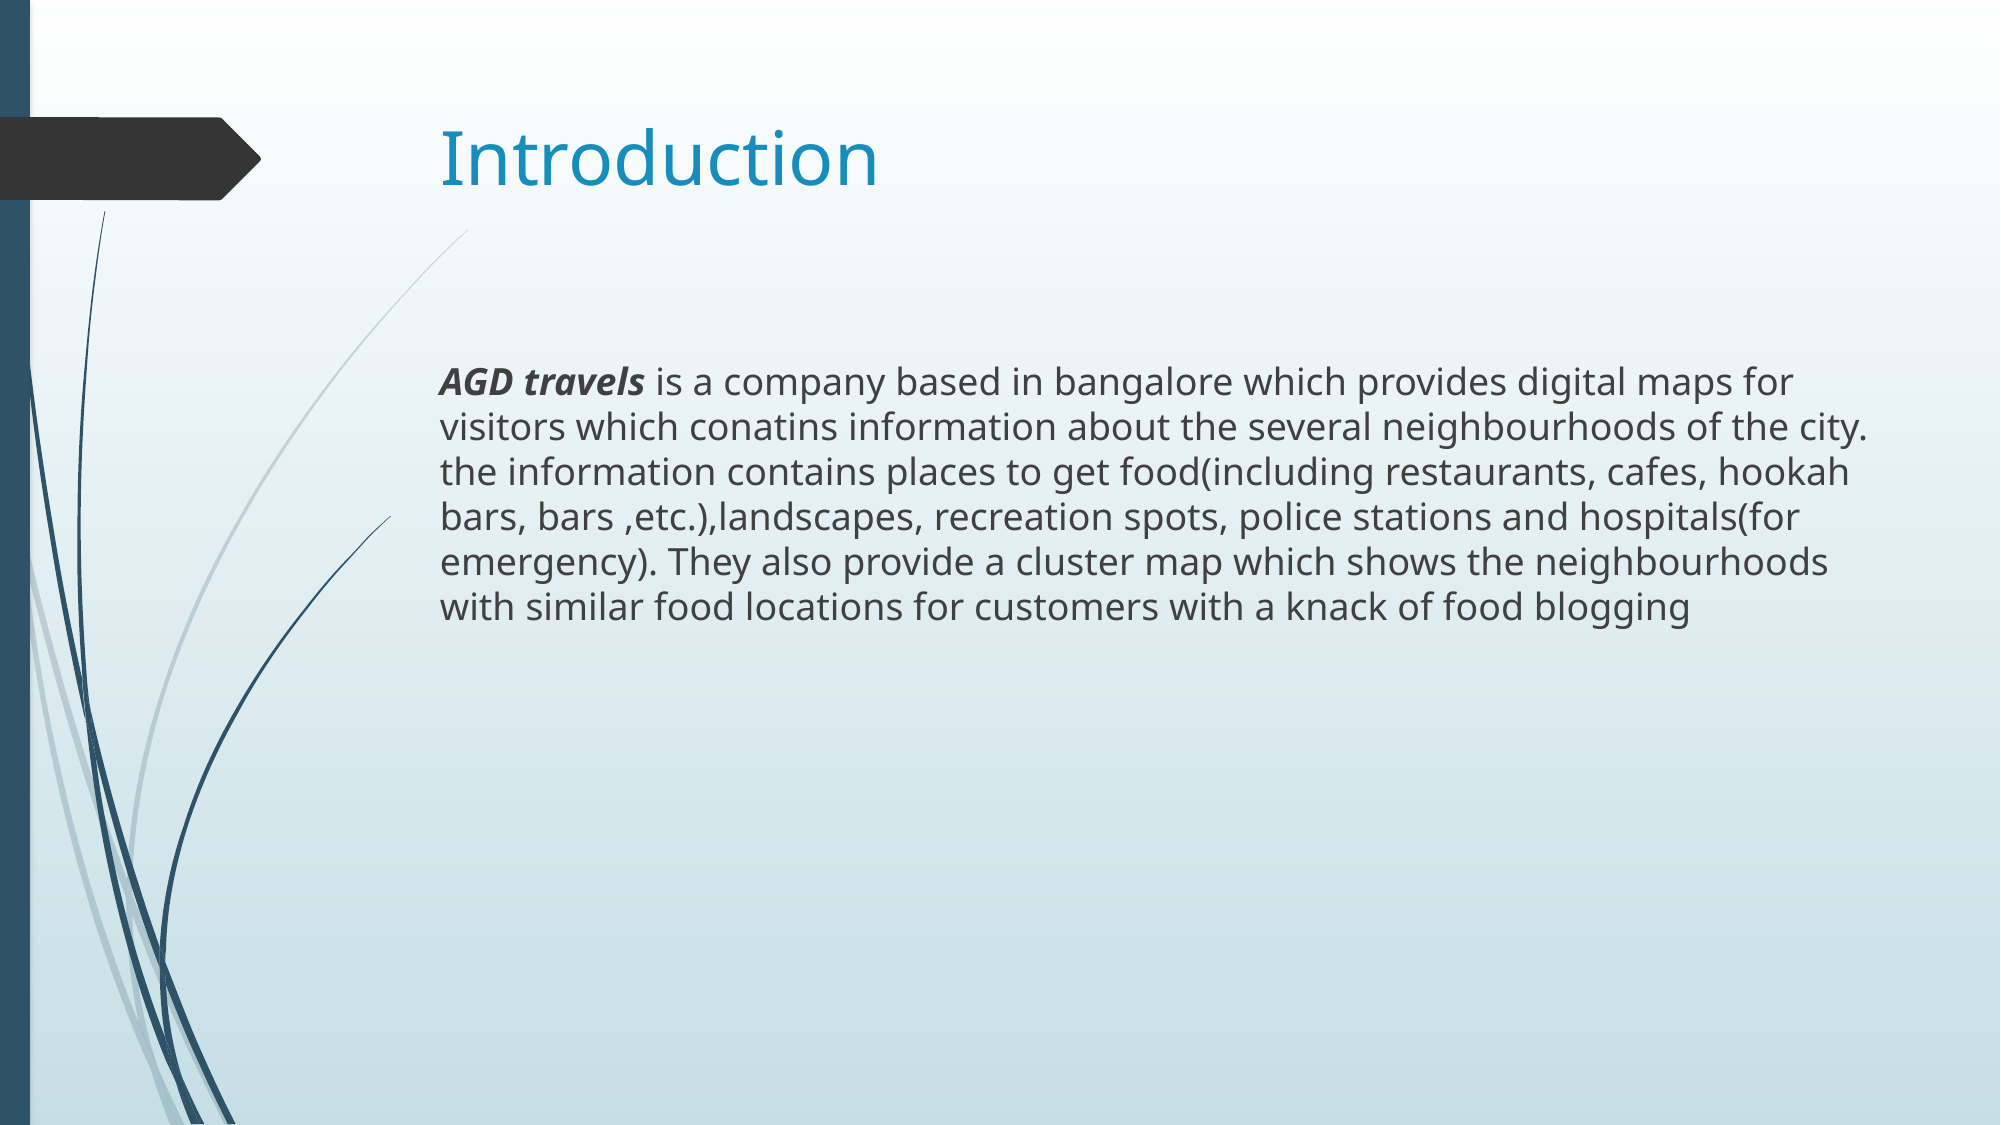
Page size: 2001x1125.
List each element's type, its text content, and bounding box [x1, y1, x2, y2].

list AGD travels is a company based in bangalore which provides digital maps for visitors which conatins information about the several neighbourhoods of the city. the information contains places to get food(including restaurants, cafes, hookah bars, bars ,etc.),landscapes, recreation spots, police stations and hospitals(for emergency). They also provide a cluster map which shows the neighbourhoods with similar food locations for customers with a knack of food blogging [424, 350, 1888, 970]
title Introduction [425, 102, 1888, 313]
